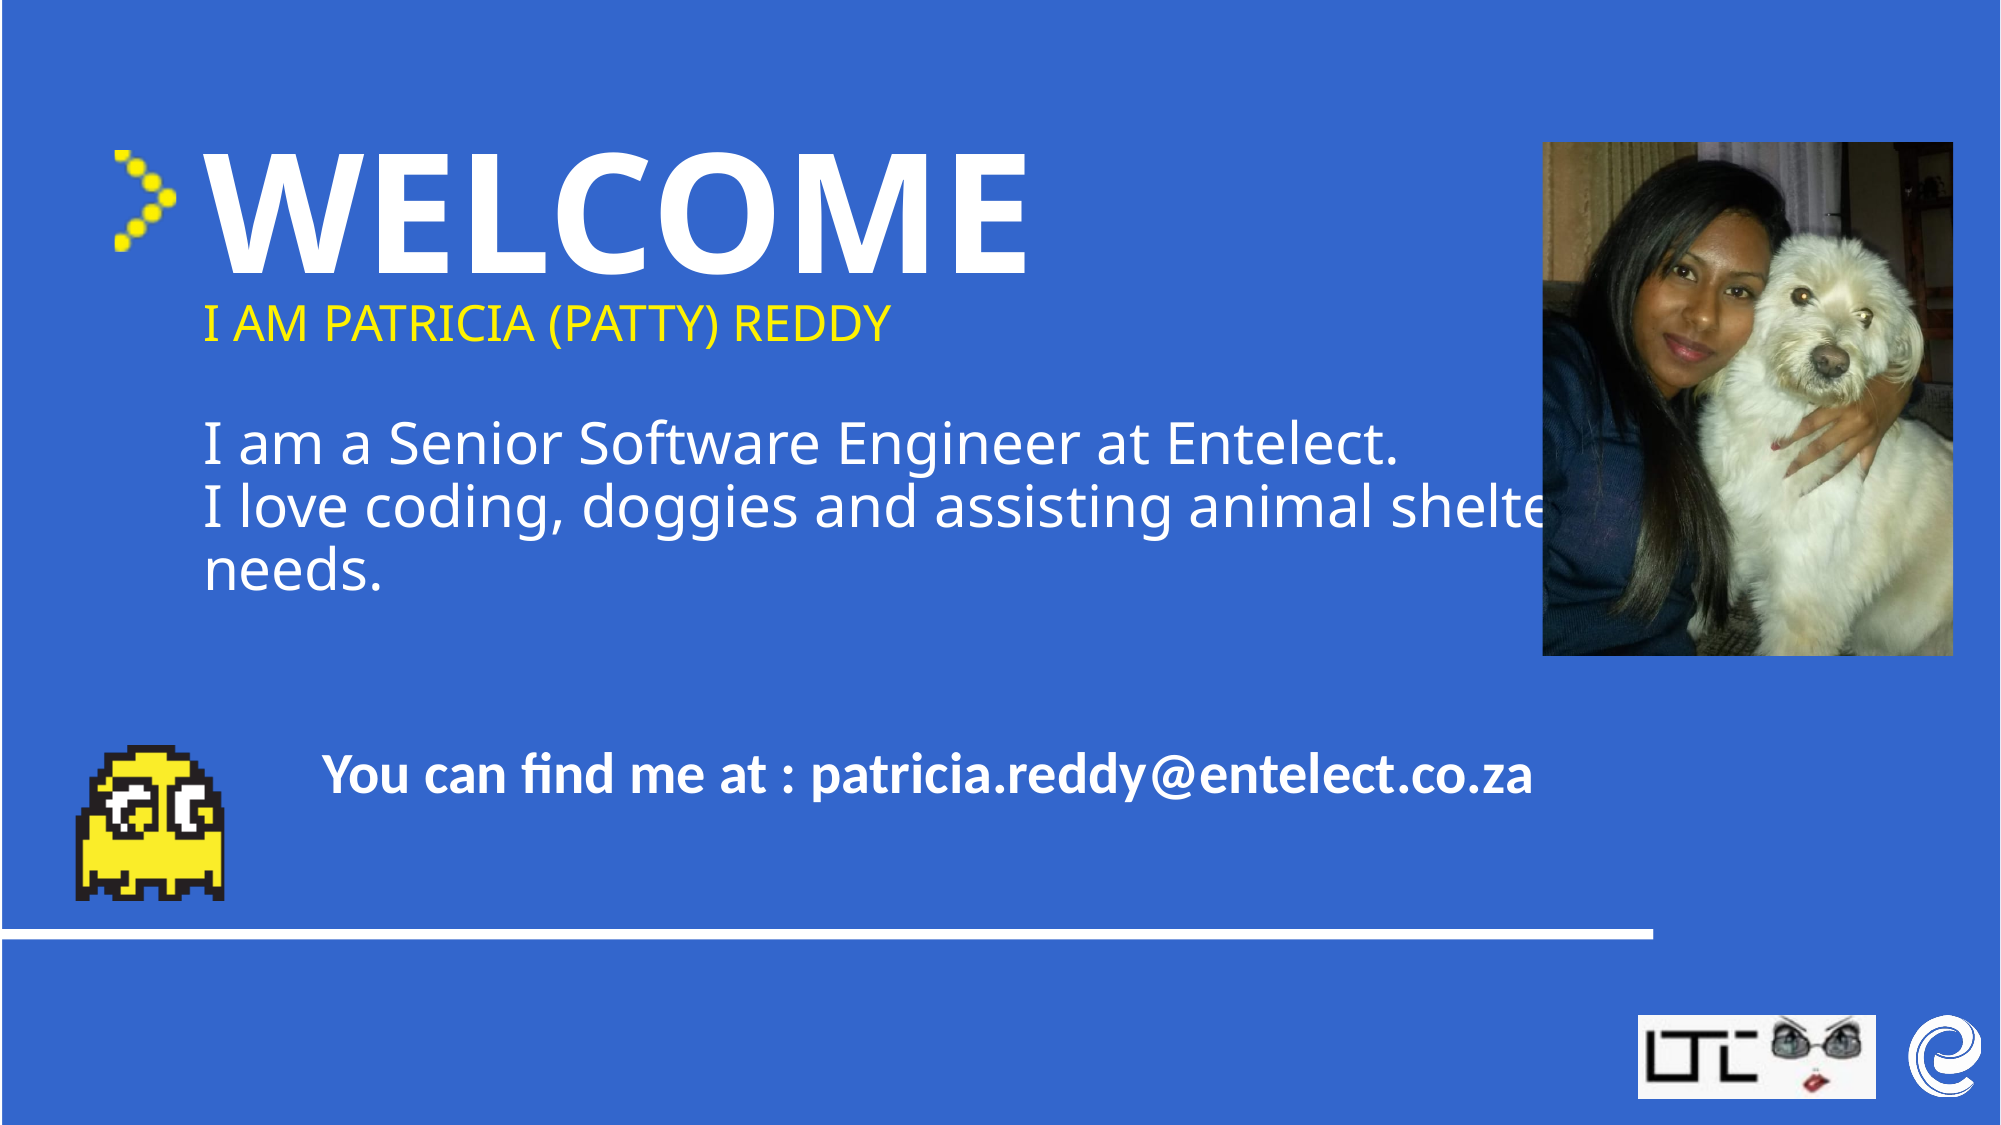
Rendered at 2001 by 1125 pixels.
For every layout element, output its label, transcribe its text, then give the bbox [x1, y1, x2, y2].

text_box You can find me at : patricia.reddy@entelect.co.za [307, 727, 1648, 813]
subtitle I AM PATRICIA (PATTY) REDDY [188, 284, 1493, 350]
picture [0, 0, 2001, 1125]
title WELCOME [188, 122, 1909, 285]
list I am a Senior Software Engineer at Entelect. I love coding, doggies and assisting animal shelters with their needs. [188, 407, 1914, 712]
